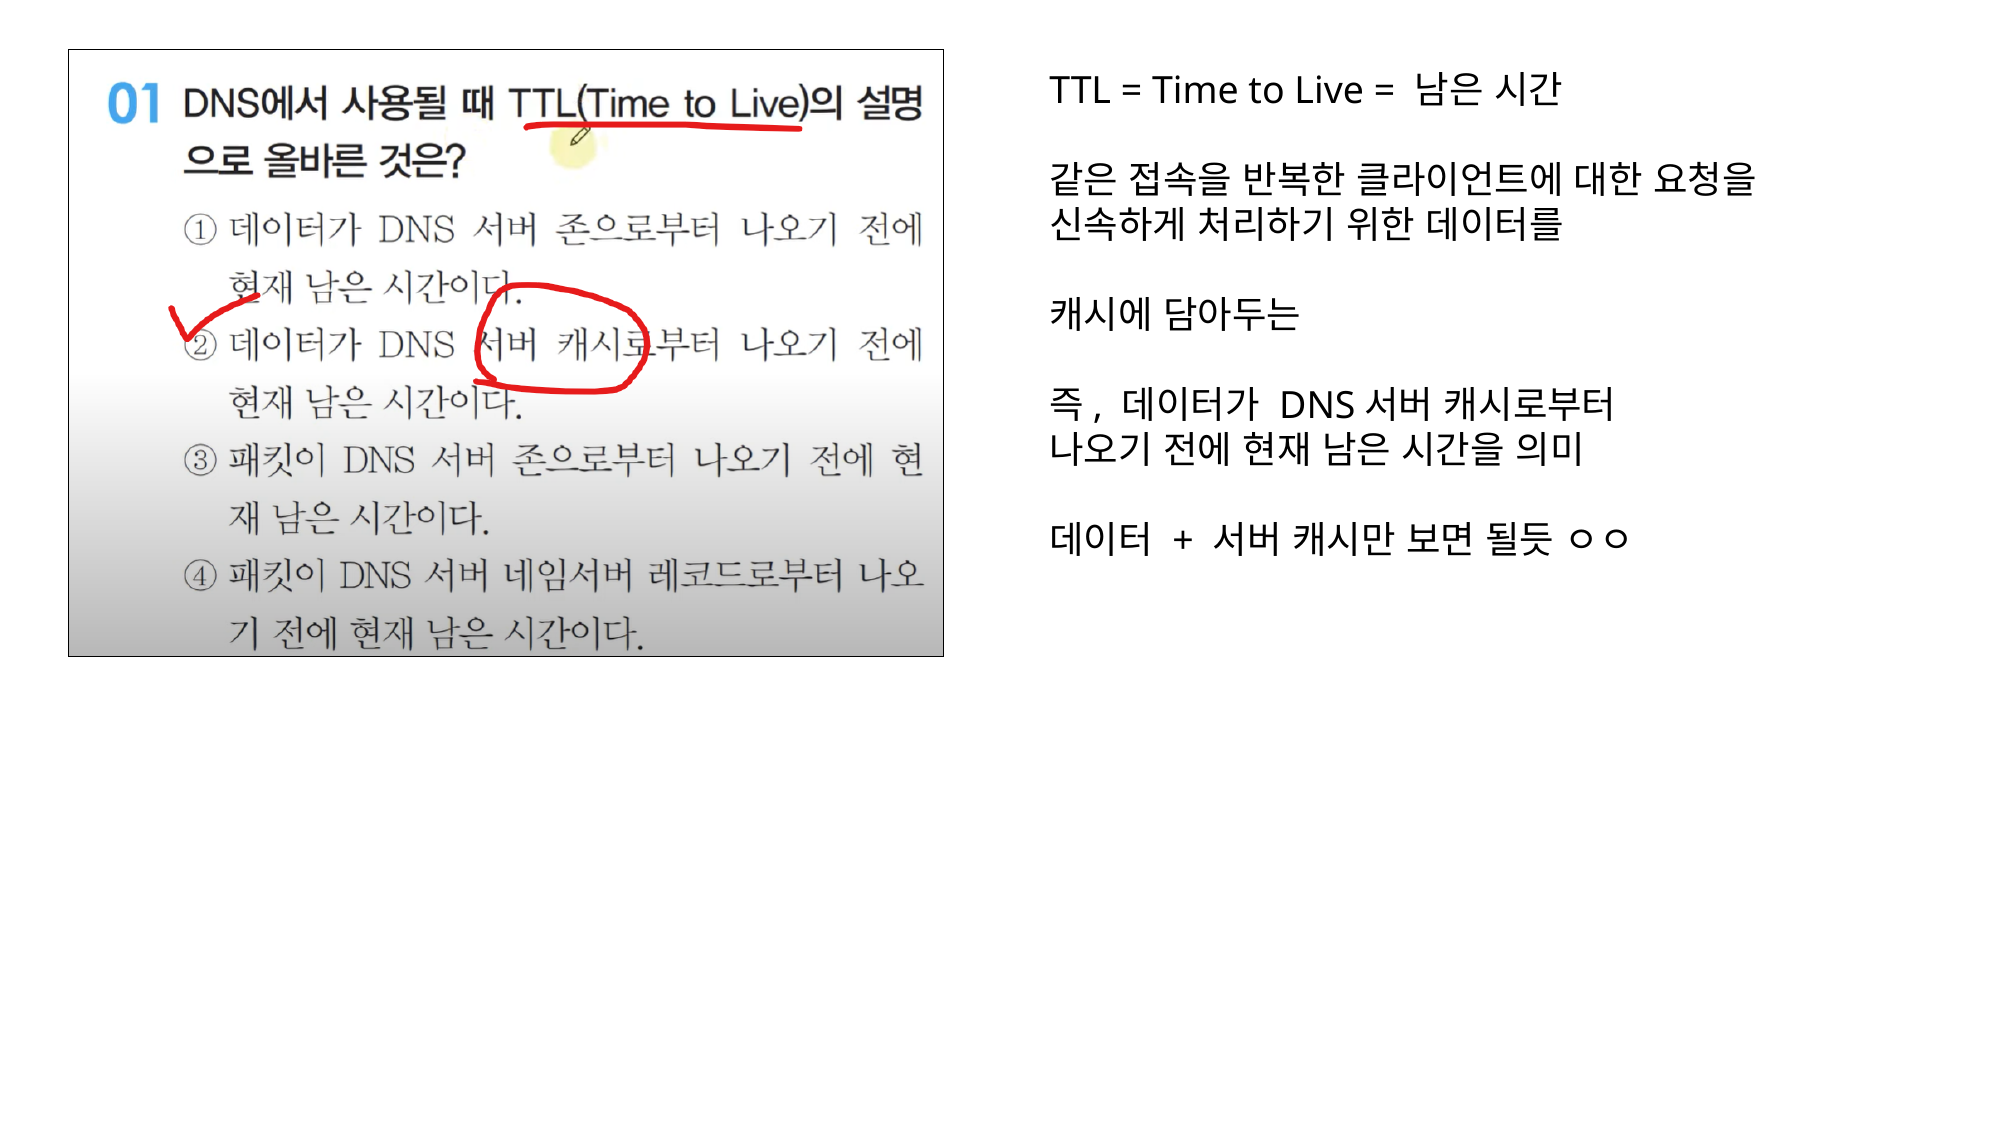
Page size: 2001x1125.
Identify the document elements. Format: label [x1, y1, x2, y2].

text_box [68, 49, 1886, 657]
